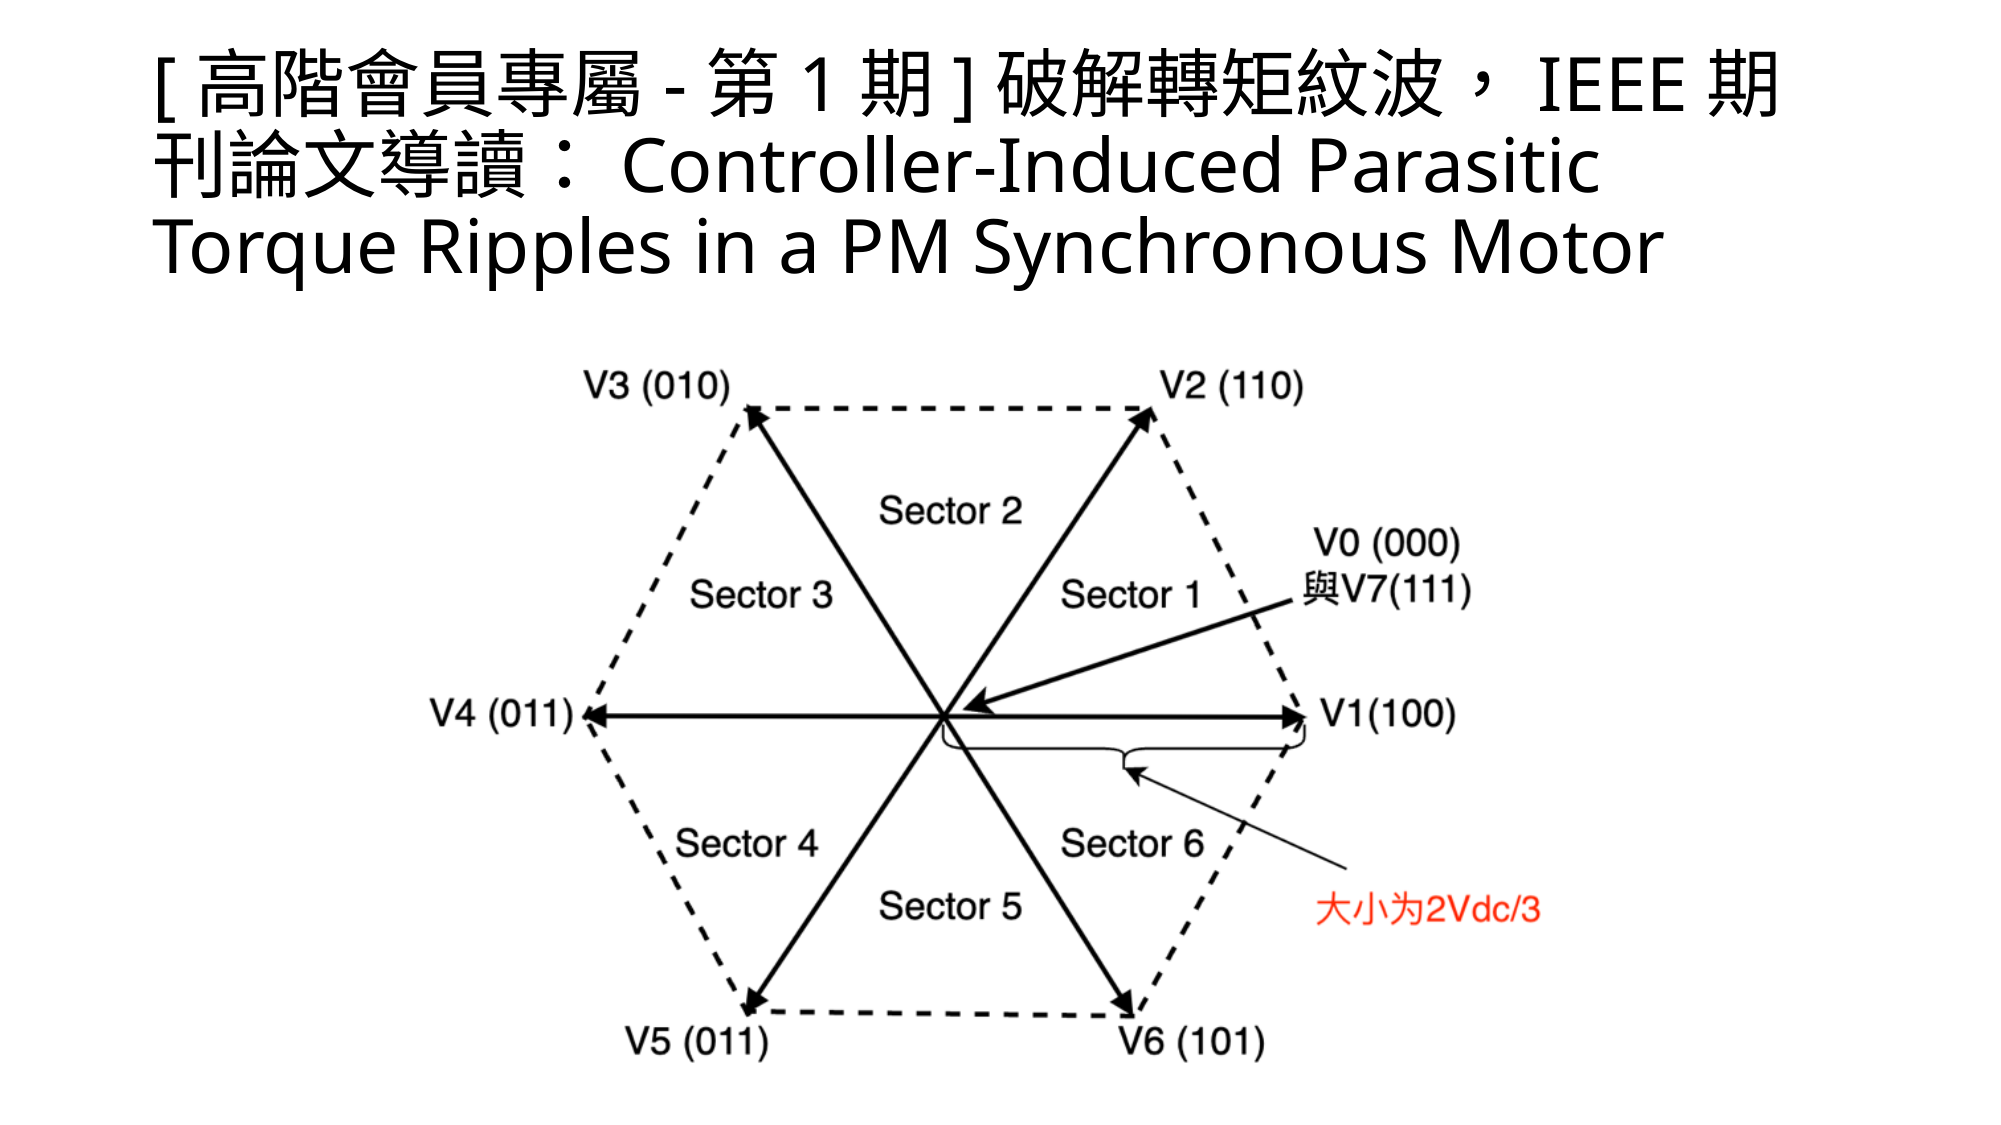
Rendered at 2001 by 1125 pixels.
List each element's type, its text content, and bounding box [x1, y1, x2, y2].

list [373, 299, 1595, 1125]
title [高階會員專屬-第1期]破解轉矩紋波，IEEE期刊論文導讀：Controller-Induced Parasitic Torque Ripples in a PM Synchronous Motor [137, 59, 1863, 278]
